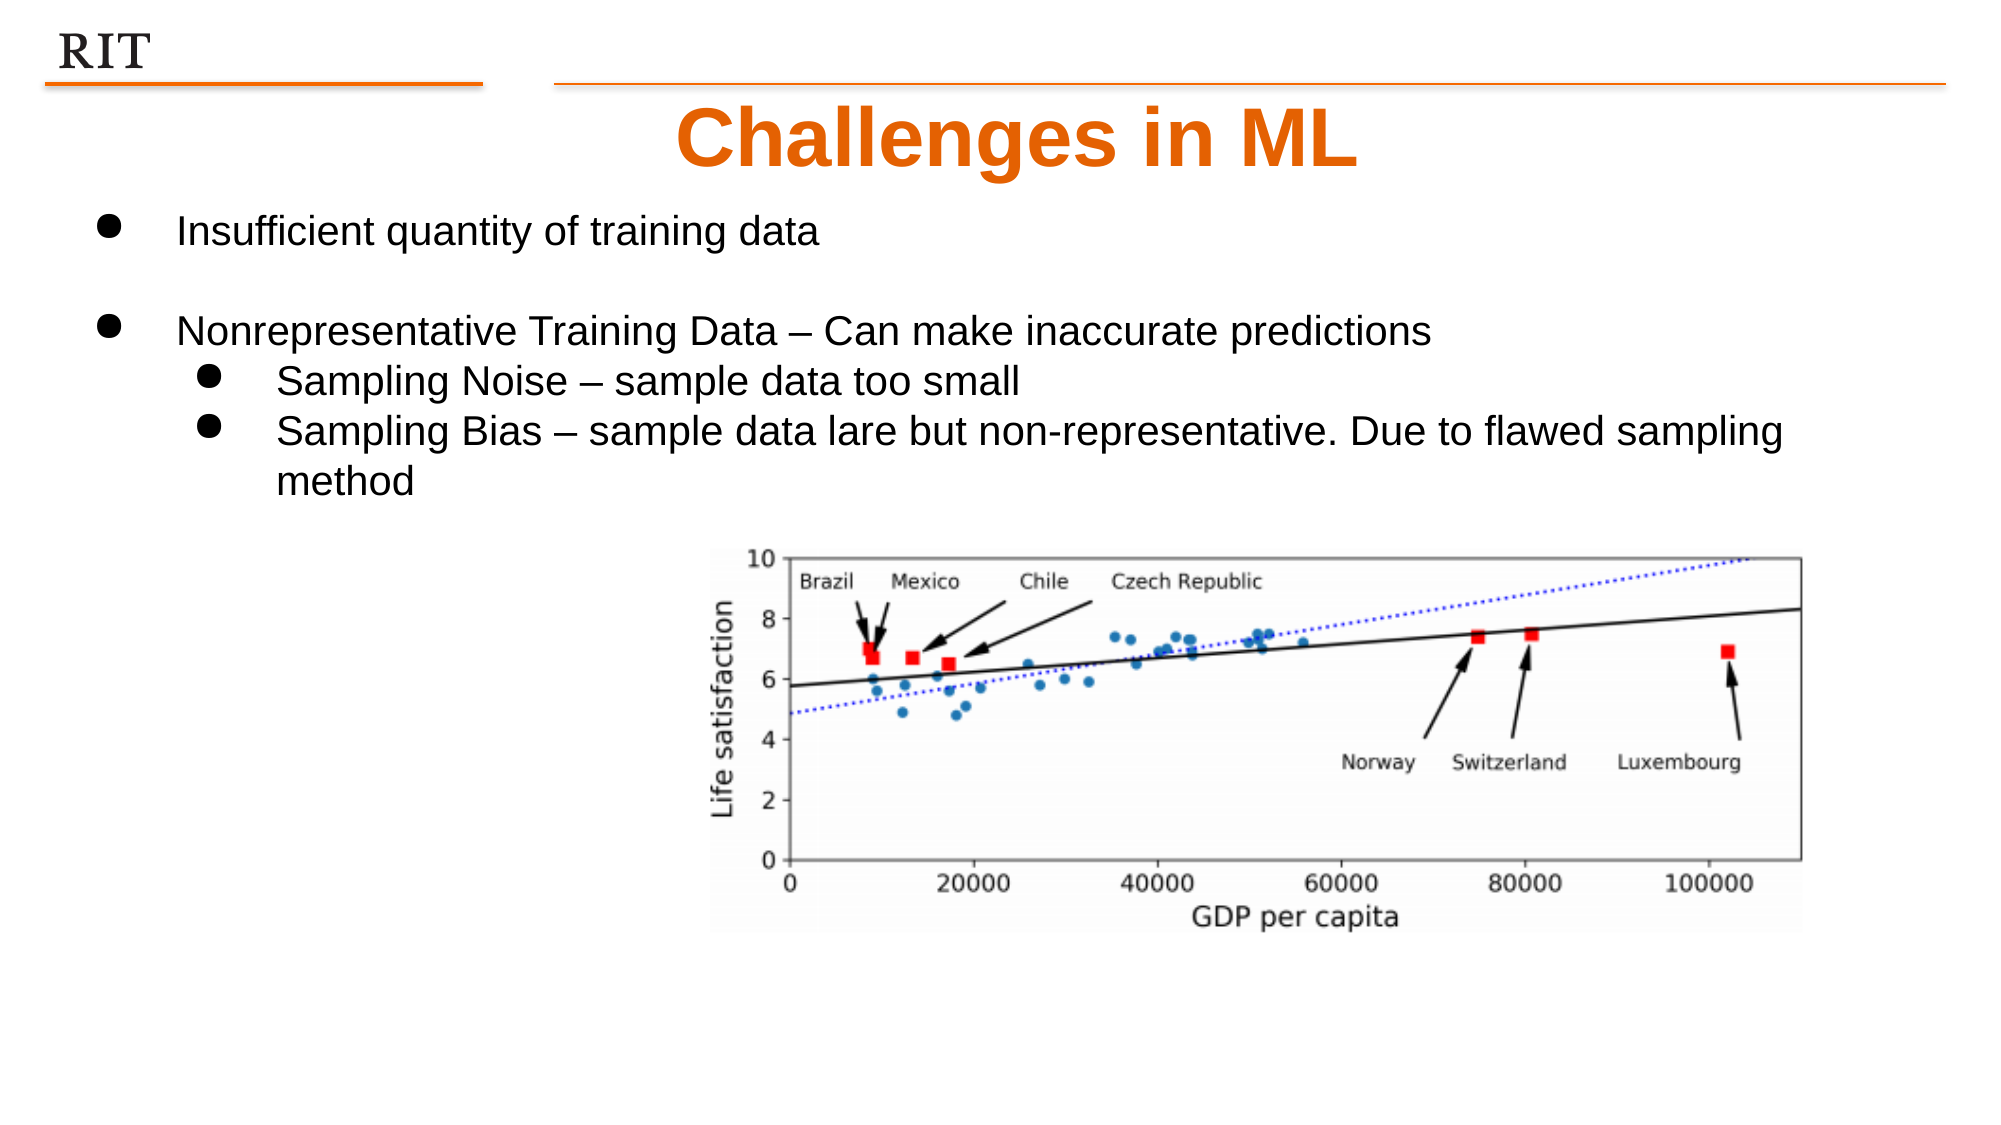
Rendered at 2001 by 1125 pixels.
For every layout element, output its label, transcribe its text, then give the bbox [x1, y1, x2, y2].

text_box Insufficient quantity of training data Nonrepresentative Training Data – Can make inaccurate predictions Sampling Noise – sample data too small Sampling Bias – sample data lare but non-representative. Due to flawed sampling method [55, 183, 1918, 1067]
picture [692, 544, 1816, 942]
title Challenges in ML [117, 91, 1918, 175]
